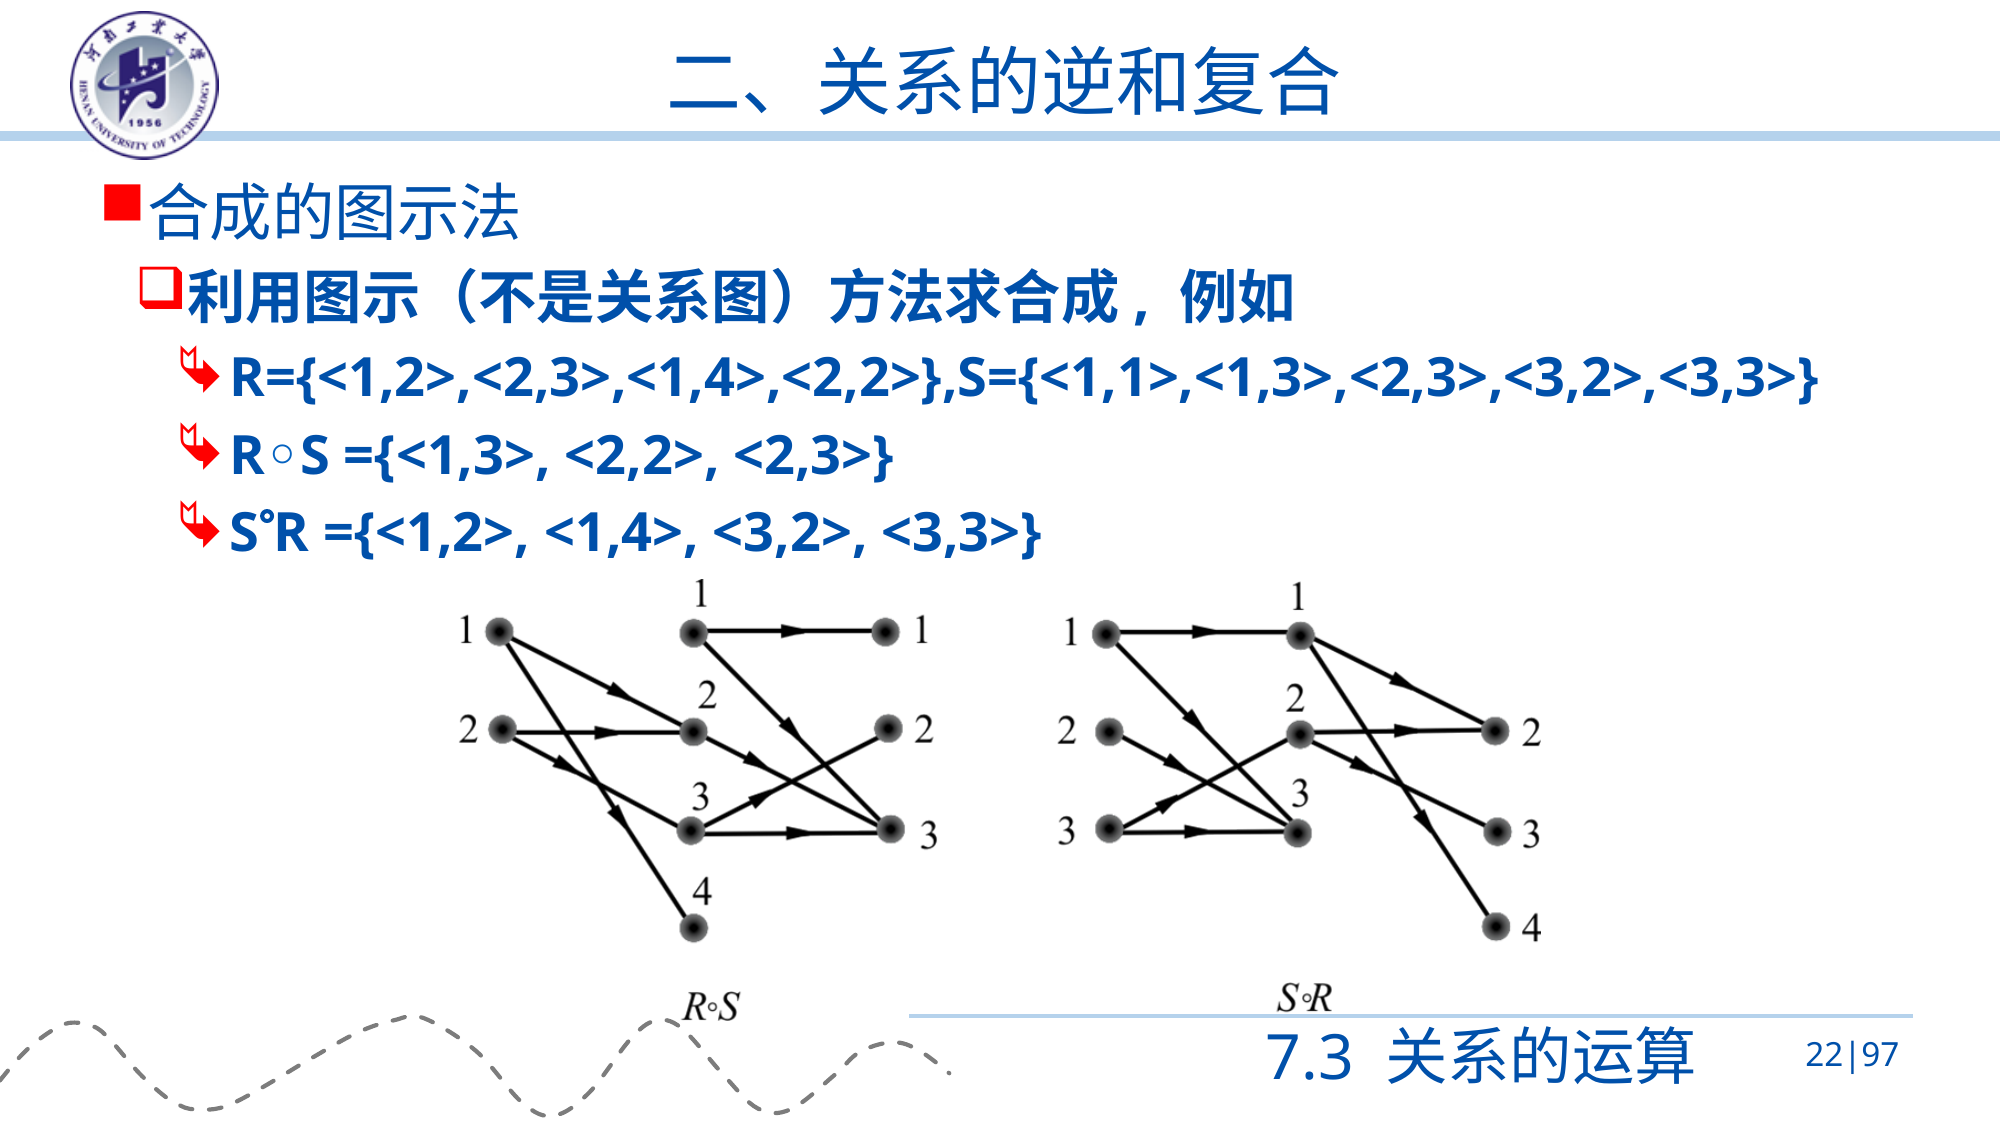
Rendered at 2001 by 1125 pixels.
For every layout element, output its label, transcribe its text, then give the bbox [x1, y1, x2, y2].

slide_number 22|97 [1756, 1025, 1915, 1086]
title 二、关系的逆和复合 [236, 36, 1772, 134]
picture [456, 579, 1541, 1021]
list 合成的图示法 利用图示（不是关系图）方法求合成, 例如 R={<1,2>,<2,3>,<1,4>,<2,2>},S={<1,1>,<1,3>,<2,3>,<3,2>,<3,3>} R◦S ={<1,3>, <2,2>, <2,3>} SR ={<1,2>, <1,4>, <3,2>, <3,3>} [84, 165, 1916, 575]
list 7.3 关系的运算 [948, 1009, 1713, 1101]
picture [70, 11, 219, 160]
